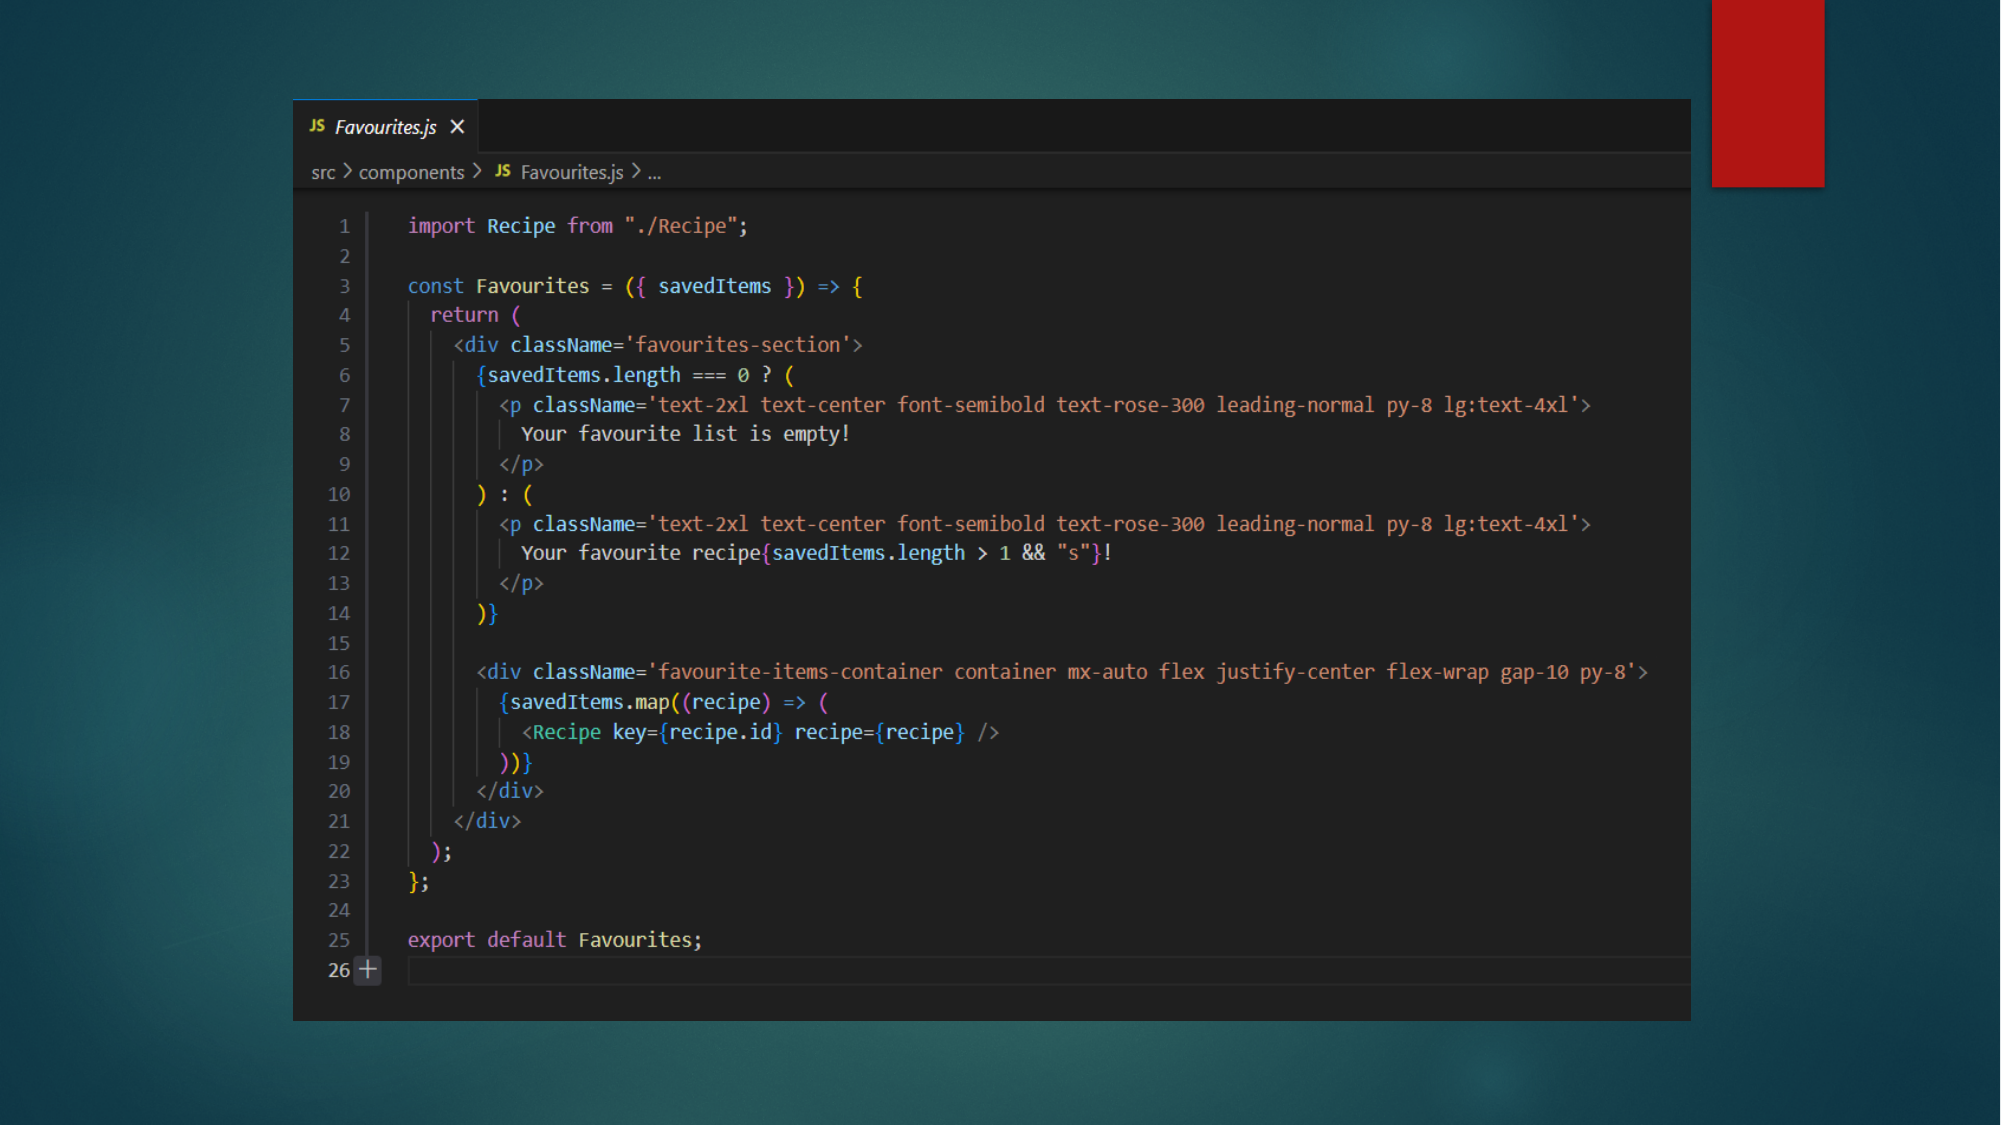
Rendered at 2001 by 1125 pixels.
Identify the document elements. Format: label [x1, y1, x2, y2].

picture [0, 0, 1691, 1125]
